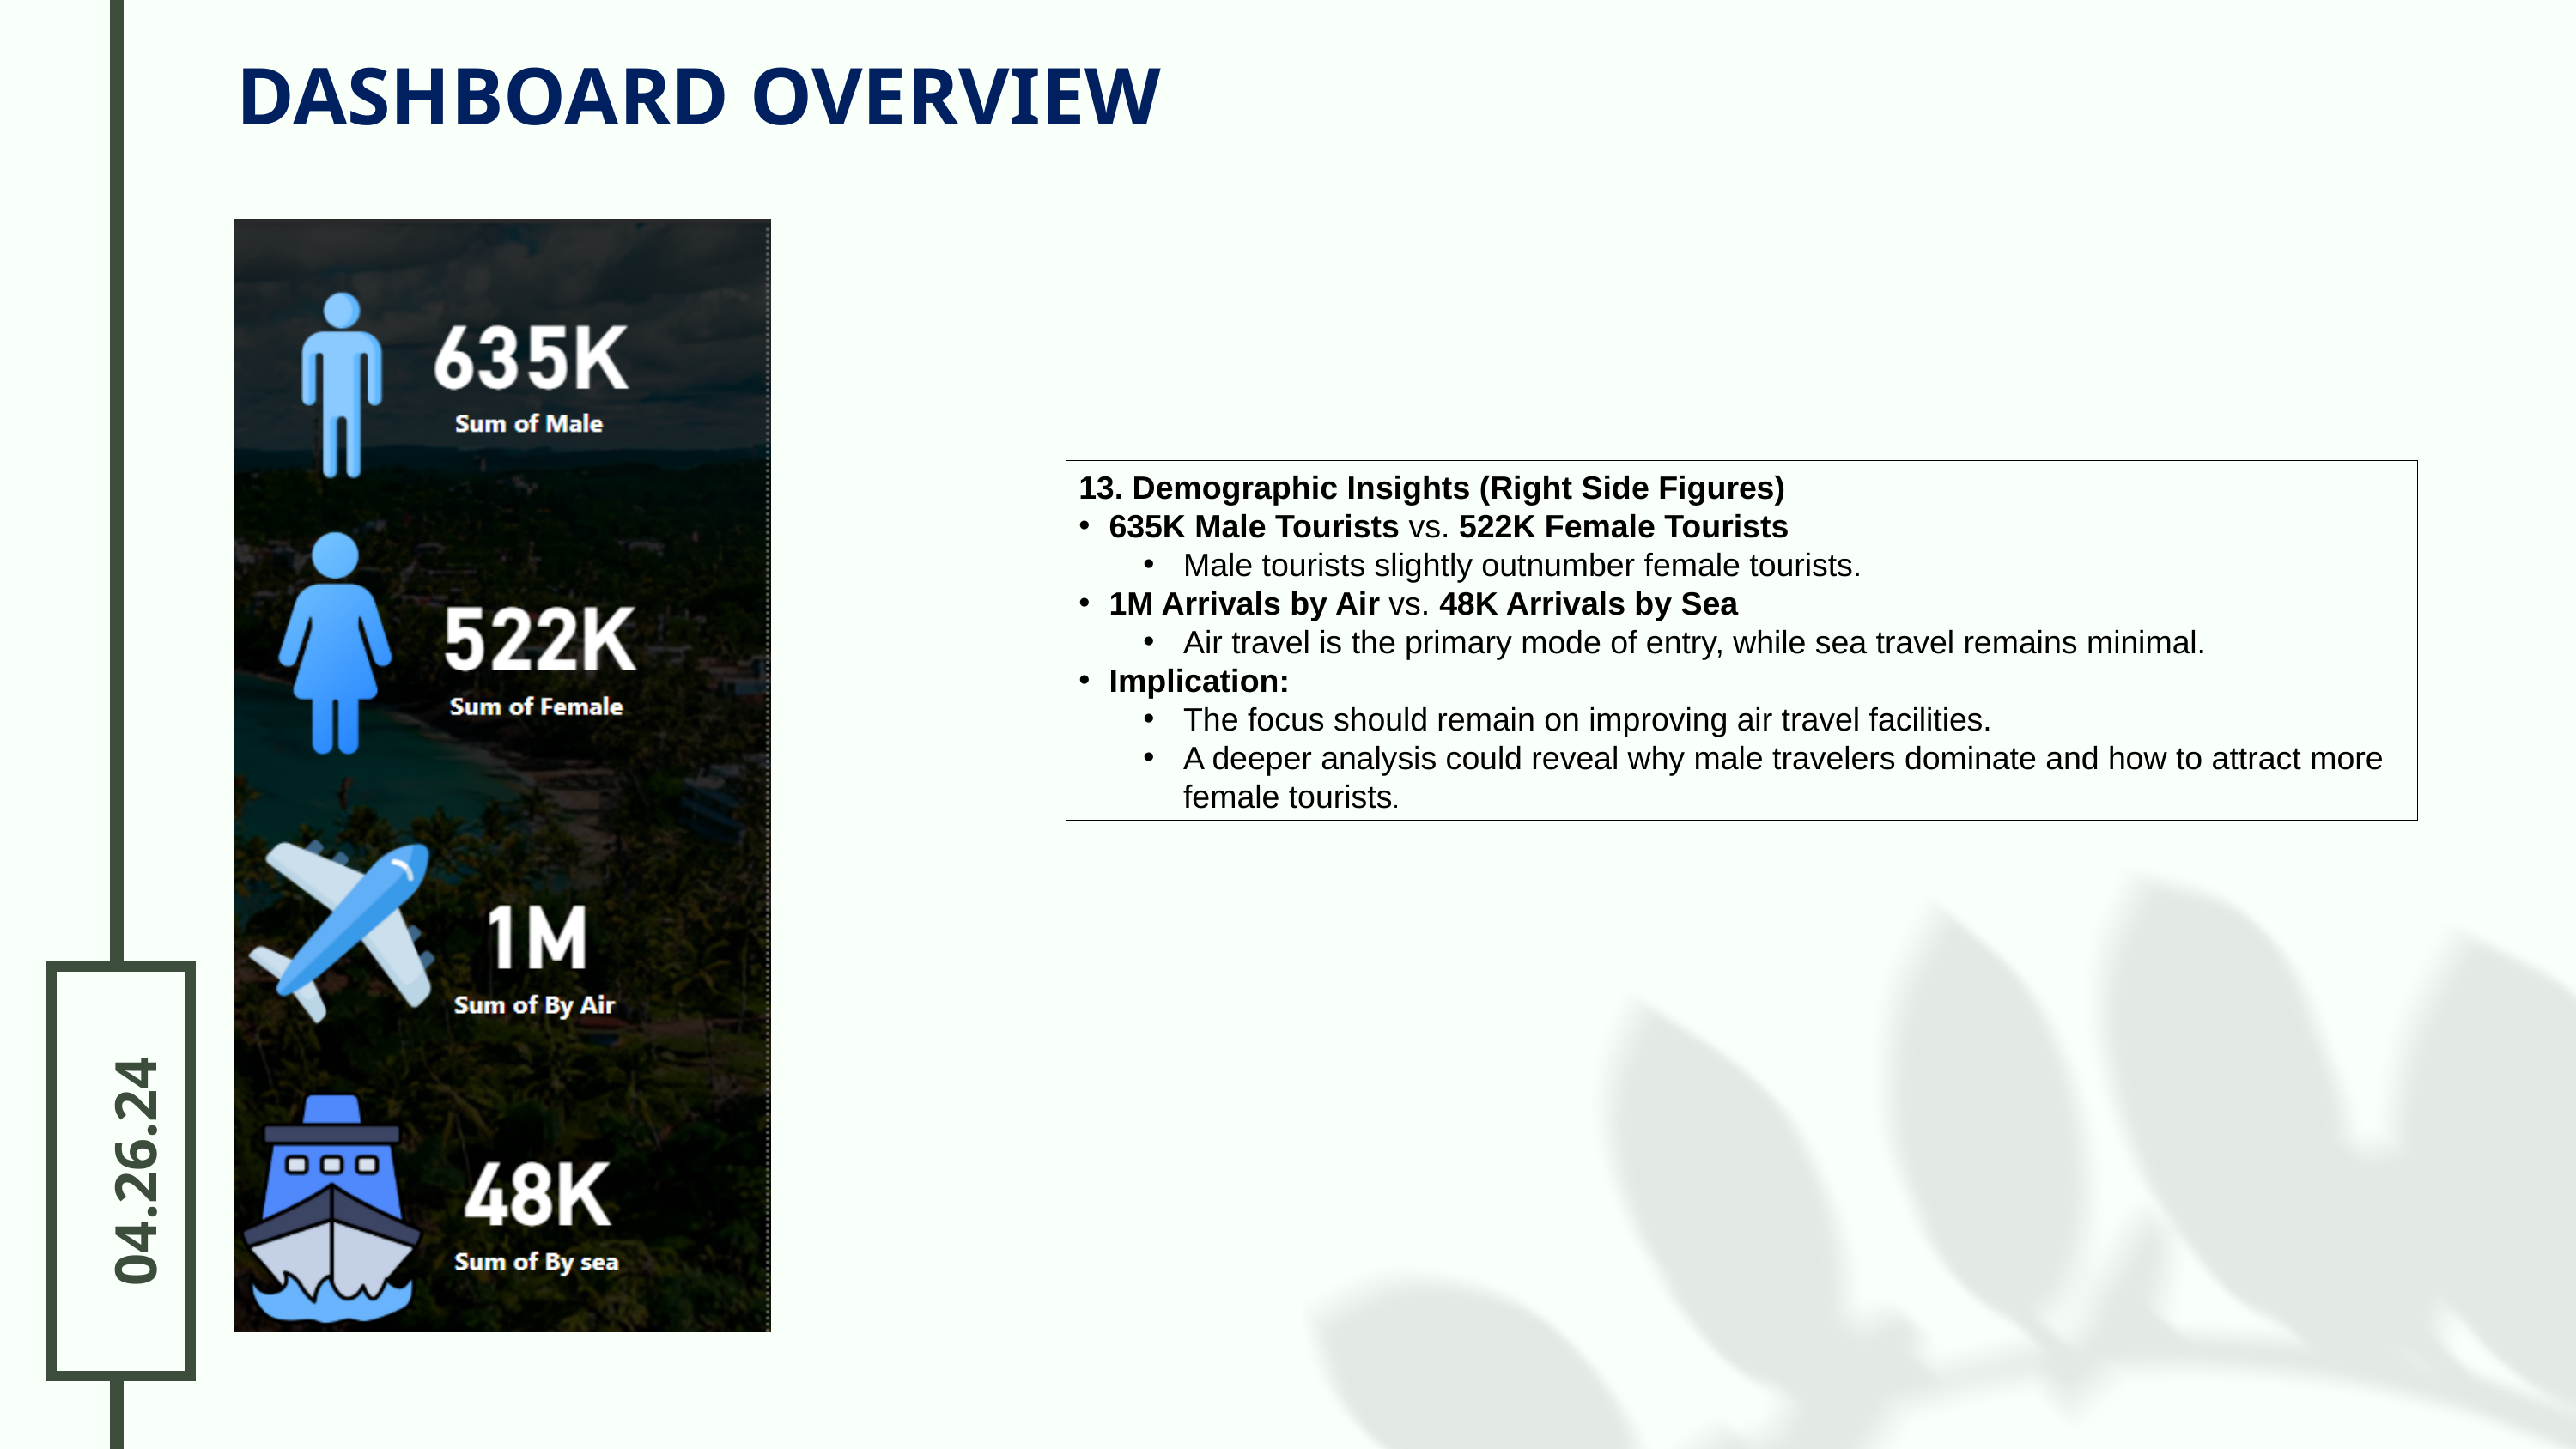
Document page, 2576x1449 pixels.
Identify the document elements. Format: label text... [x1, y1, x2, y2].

text_box DASHBOARD OVERVIEW [23, 39, 1376, 147]
text_box 13. Demographic Insights (Right Side Figures) 635K Male Tourists vs. 522K Female Tourists Male tourists slightly outnumber female tourists. 1M Arrivals by Air vs. 48K Arrivals by Sea Air travel is the primary mode of entry, while sea travel remains minimal. Implication: The focus should remain on improving air travel facilities. A deeper analysis could reveal why male travelers dominate and how to attract more female tourists. [1066, 460, 2418, 821]
text_box [1302, 860, 2576, 1449]
picture [234, 219, 771, 1332]
